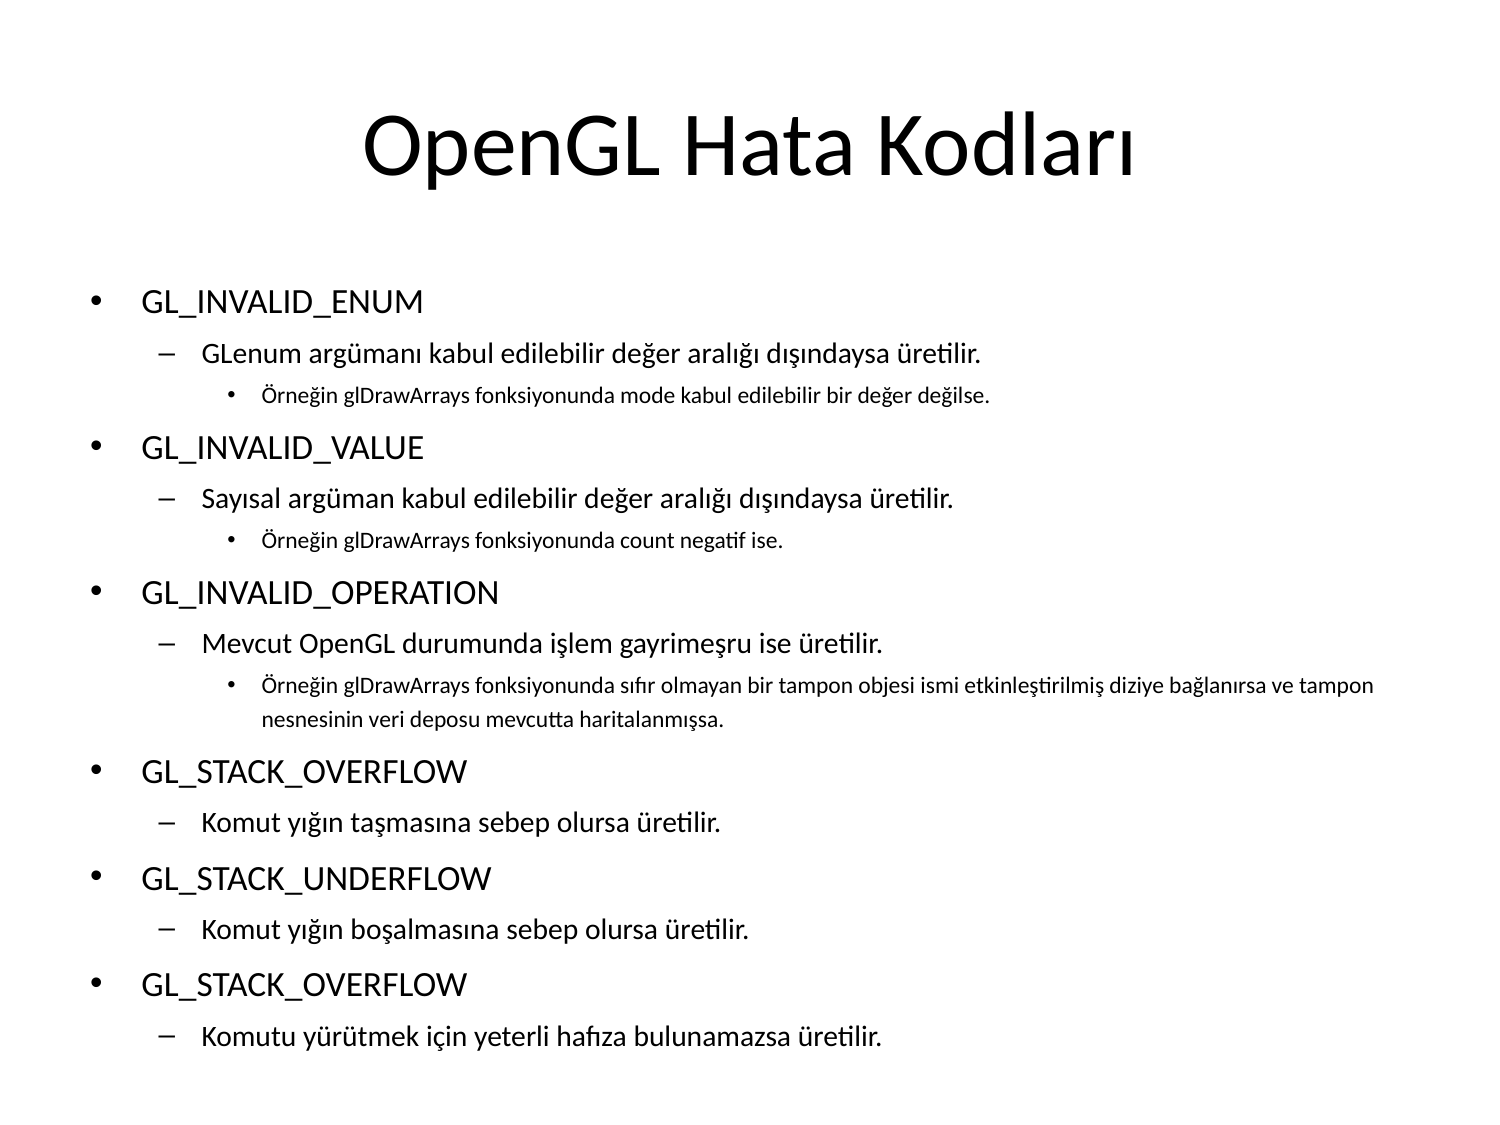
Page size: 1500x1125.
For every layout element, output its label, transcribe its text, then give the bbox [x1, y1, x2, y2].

list GL_INVALID_ENUM GLenum argümanı kabul edilebilir değer aralığı dışındaysa üretilir. Örneğin glDrawArrays fonksiyonunda mode kabul edilebilir bir değer değilse. GL_INVALID_VALUE Sayısal argüman kabul edilebilir değer aralığı dışındaysa üretilir. Örneğin glDrawArrays fonksiyonunda count negatif ise. GL_INVALID_OPERATION Mevcut OpenGL durumunda işlem gayrimeşru ise üretilir. Örneğin glDrawArrays fonksiyonunda sıfır olmayan bir tampon objesi ismi etkinleştirilmiş diziye bağlanırsa ve tampon nesnesinin veri deposu mevcutta haritalanmışsa. GL_STACK_OVERFLOW Komut yığın taşmasına sebep olursa üretilir. GL_STACK_UNDERFLOW Komut yığın boşalmasına sebep olursa üretilir. GL_STACK_OVERFLOW Komutu yürütmek için yeterli hafıza bulunamazsa üretilir. [75, 262, 1471, 1071]
title OpenGL Hata Kodları [75, 45, 1425, 233]
